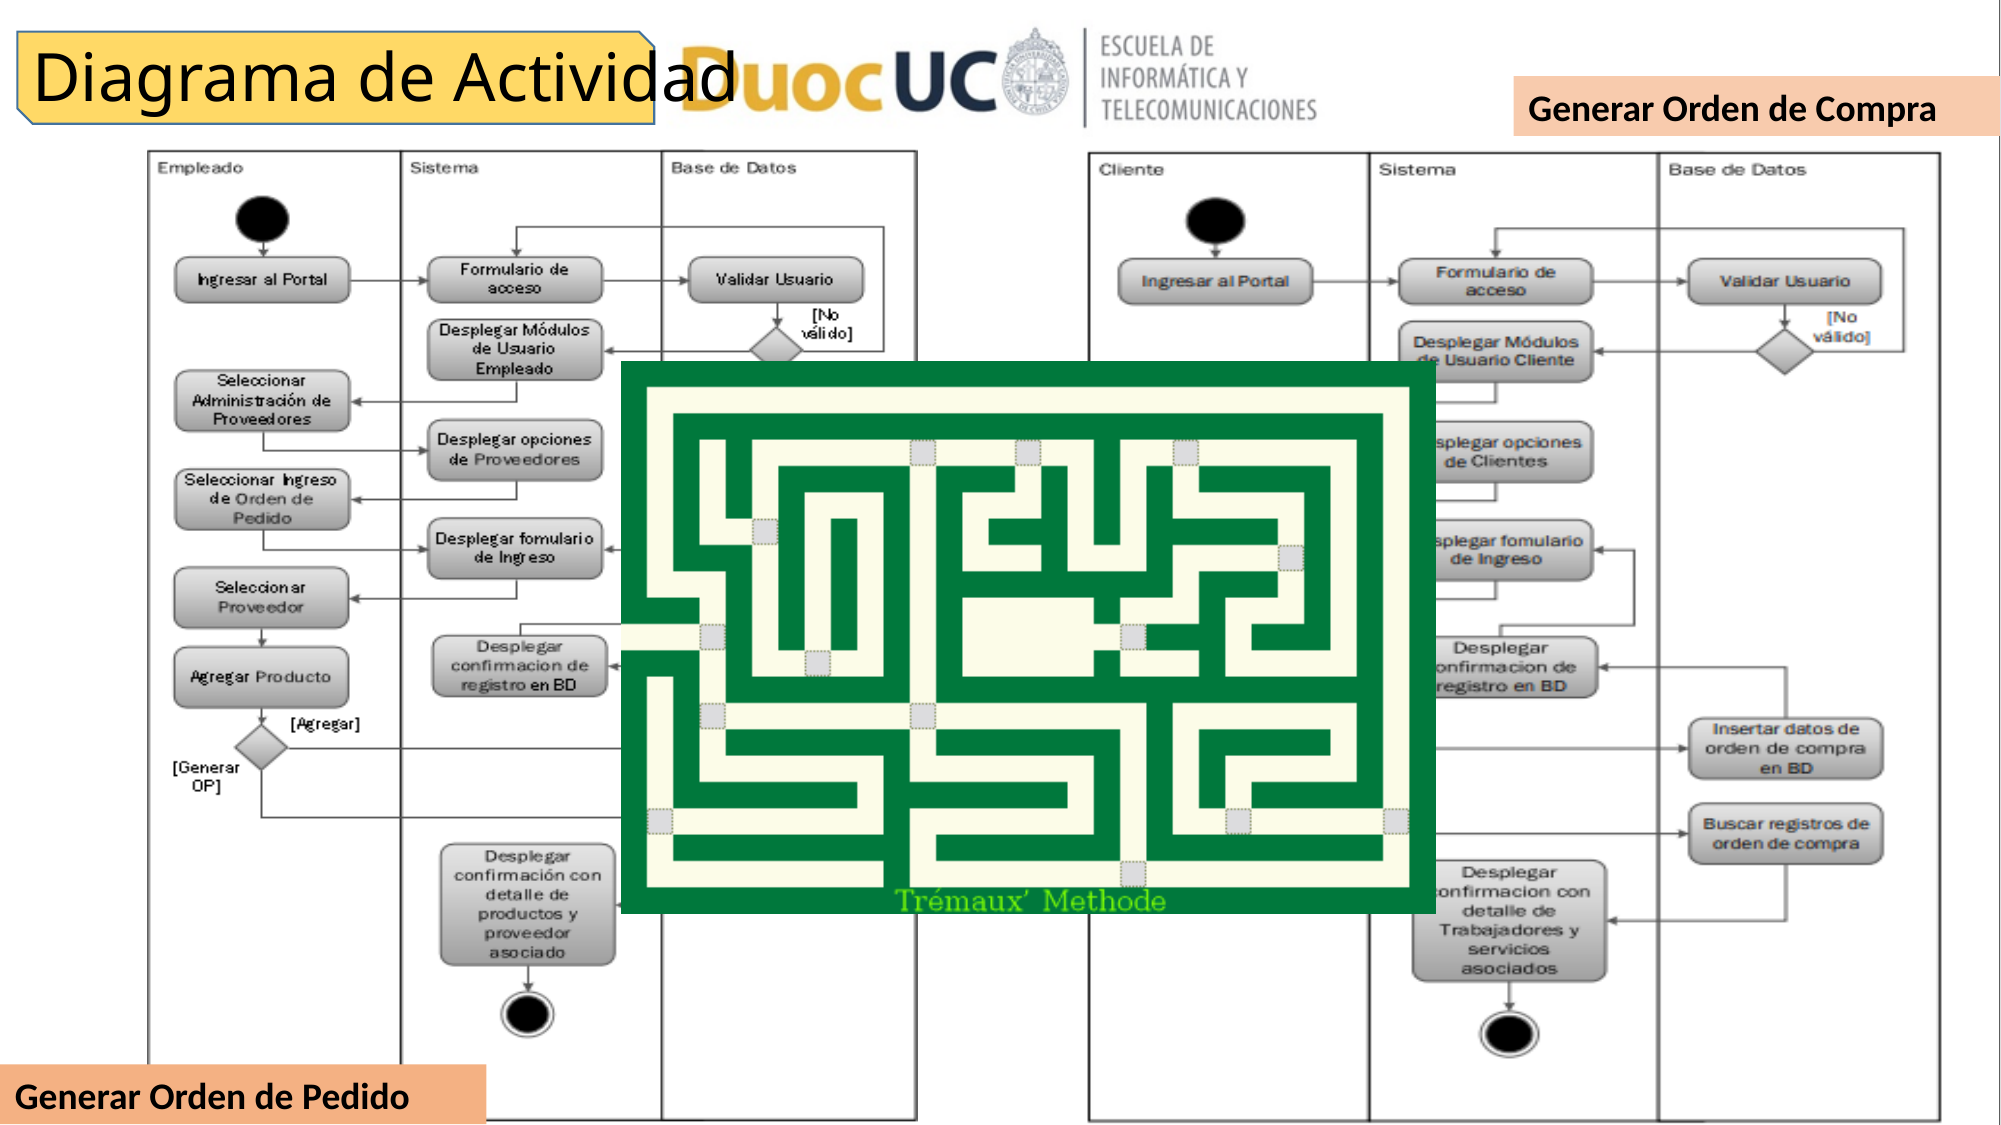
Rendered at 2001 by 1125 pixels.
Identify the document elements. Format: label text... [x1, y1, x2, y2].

text_box Generar Orden de Compra [1513, 76, 2000, 136]
picture [0, 0, 2001, 1125]
text_box Generar Orden de Pedido [0, 1064, 147, 1125]
text_box Diagrama de Actividad [17, 5, 805, 155]
